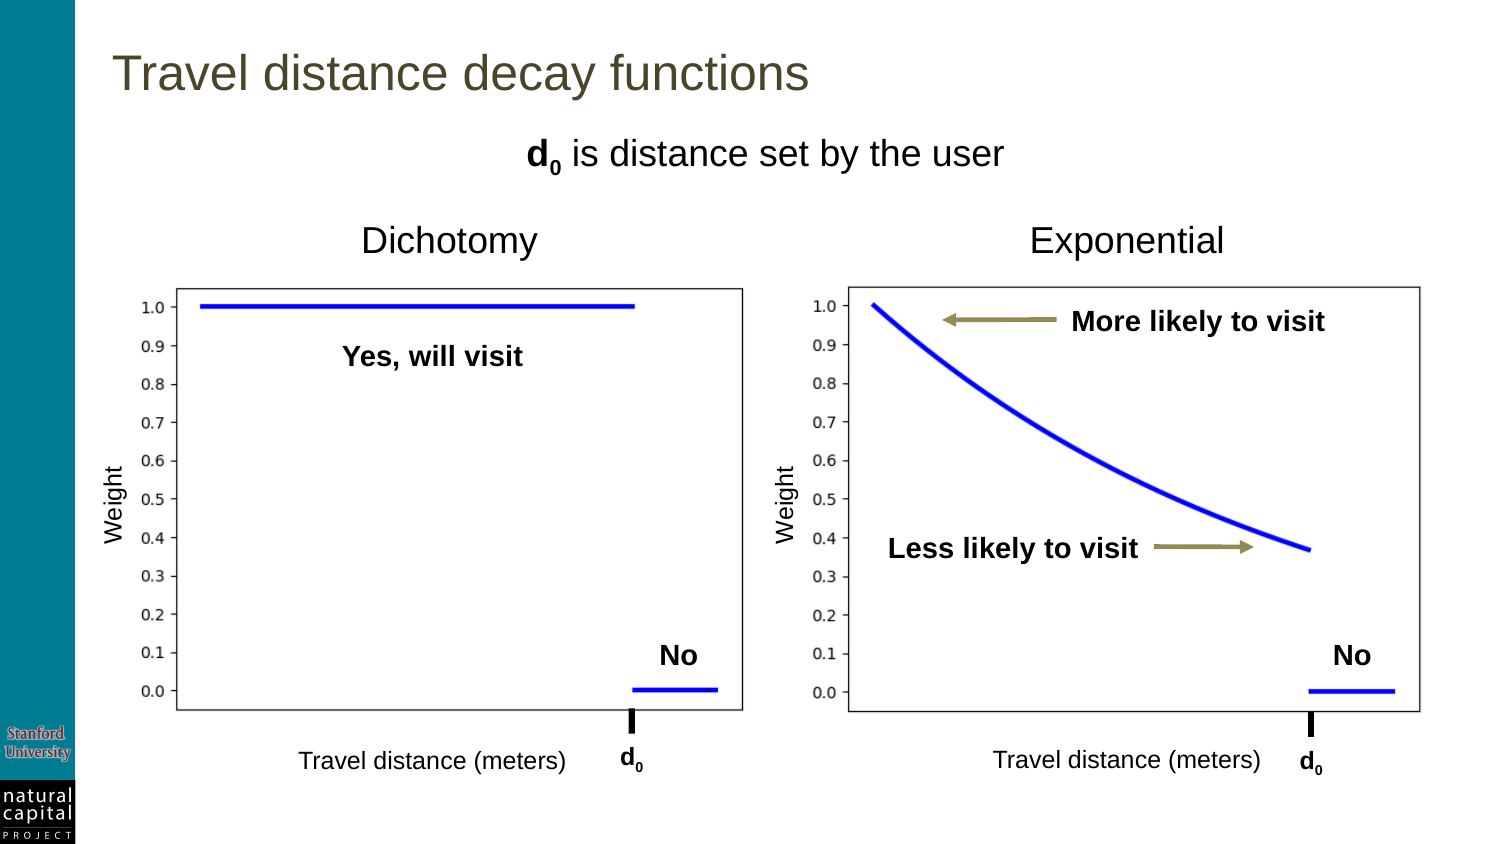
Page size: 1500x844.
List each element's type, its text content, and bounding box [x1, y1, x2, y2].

text_box d0 [605, 733, 659, 783]
text_box d0 is distance set by the user [511, 121, 1356, 188]
text_box Travel distance (meters) [283, 736, 583, 782]
text_box Dichotomy [330, 209, 569, 269]
text_box Travel distance decay functions [111, 40, 1486, 107]
text_box Exponential [1007, 209, 1247, 269]
picture [0, 780, 76, 844]
text_box d0 [1284, 736, 1338, 786]
picture [84, 280, 1478, 723]
text_box Travel distance (meters) [977, 736, 1277, 781]
